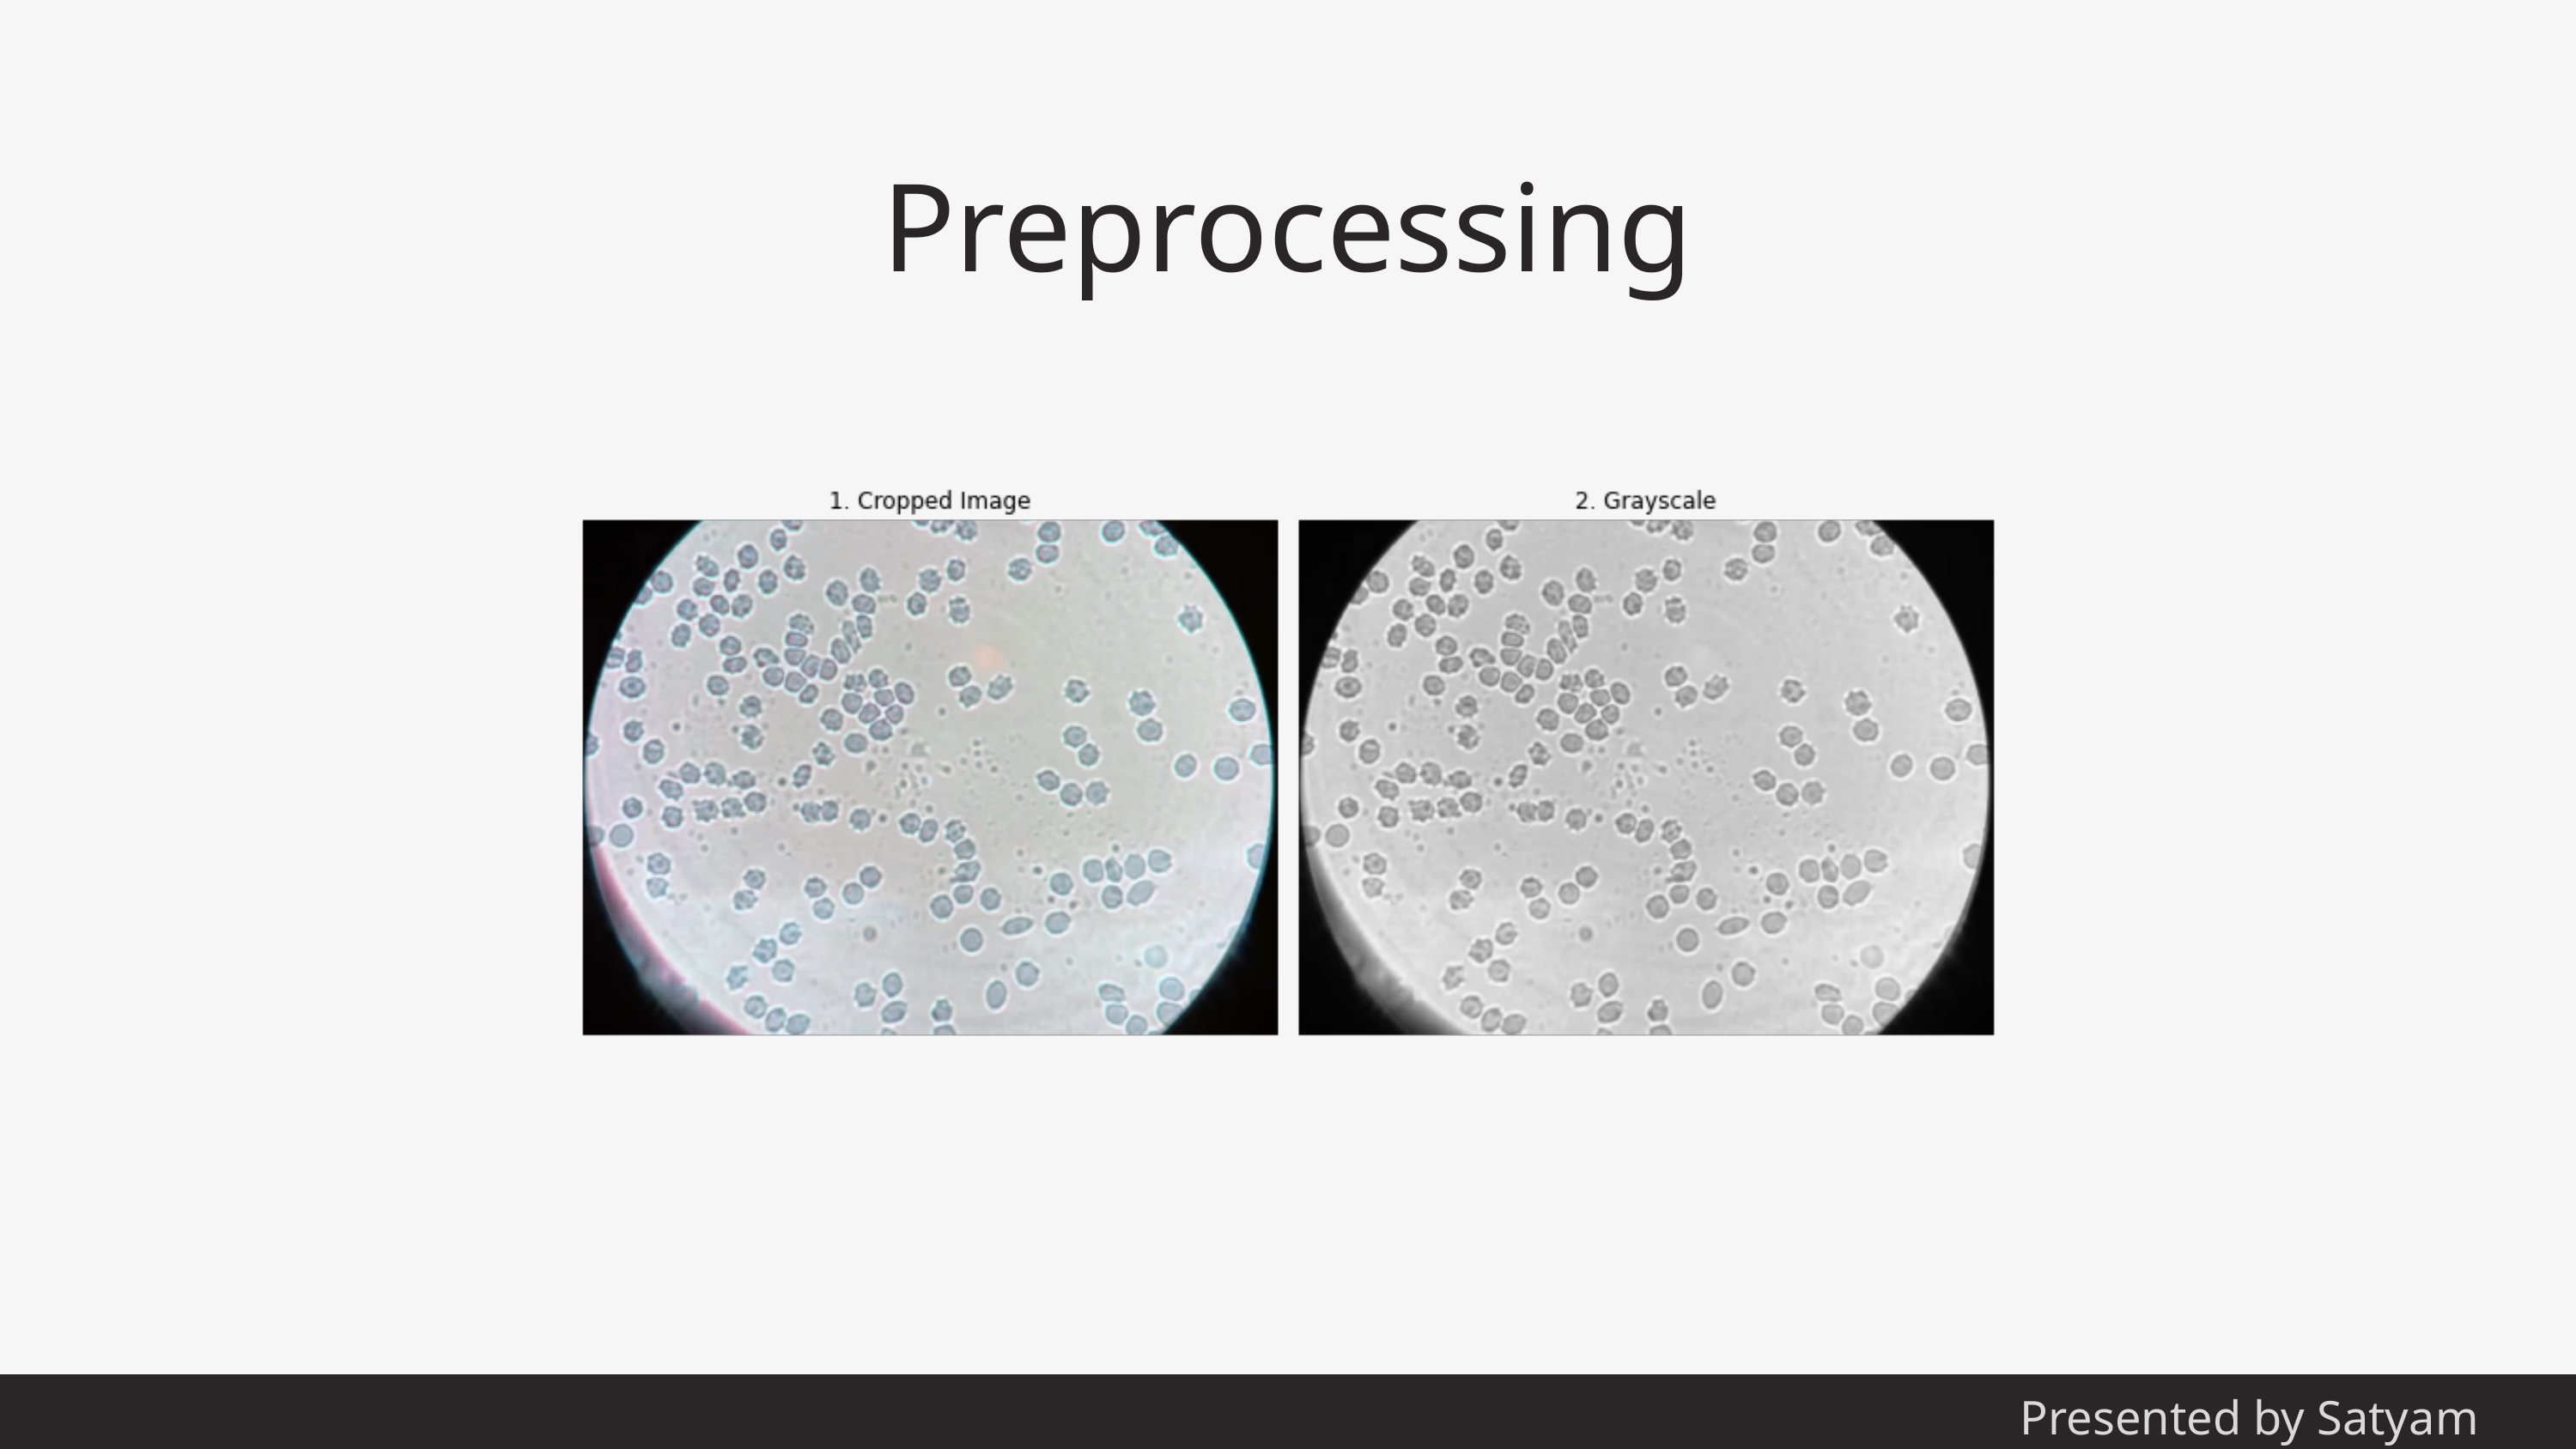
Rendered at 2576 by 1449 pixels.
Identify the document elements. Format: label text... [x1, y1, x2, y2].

text_box Preprocessing [318, 125, 2258, 297]
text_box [0, 1373, 2576, 1449]
text_box [570, 477, 2006, 1071]
